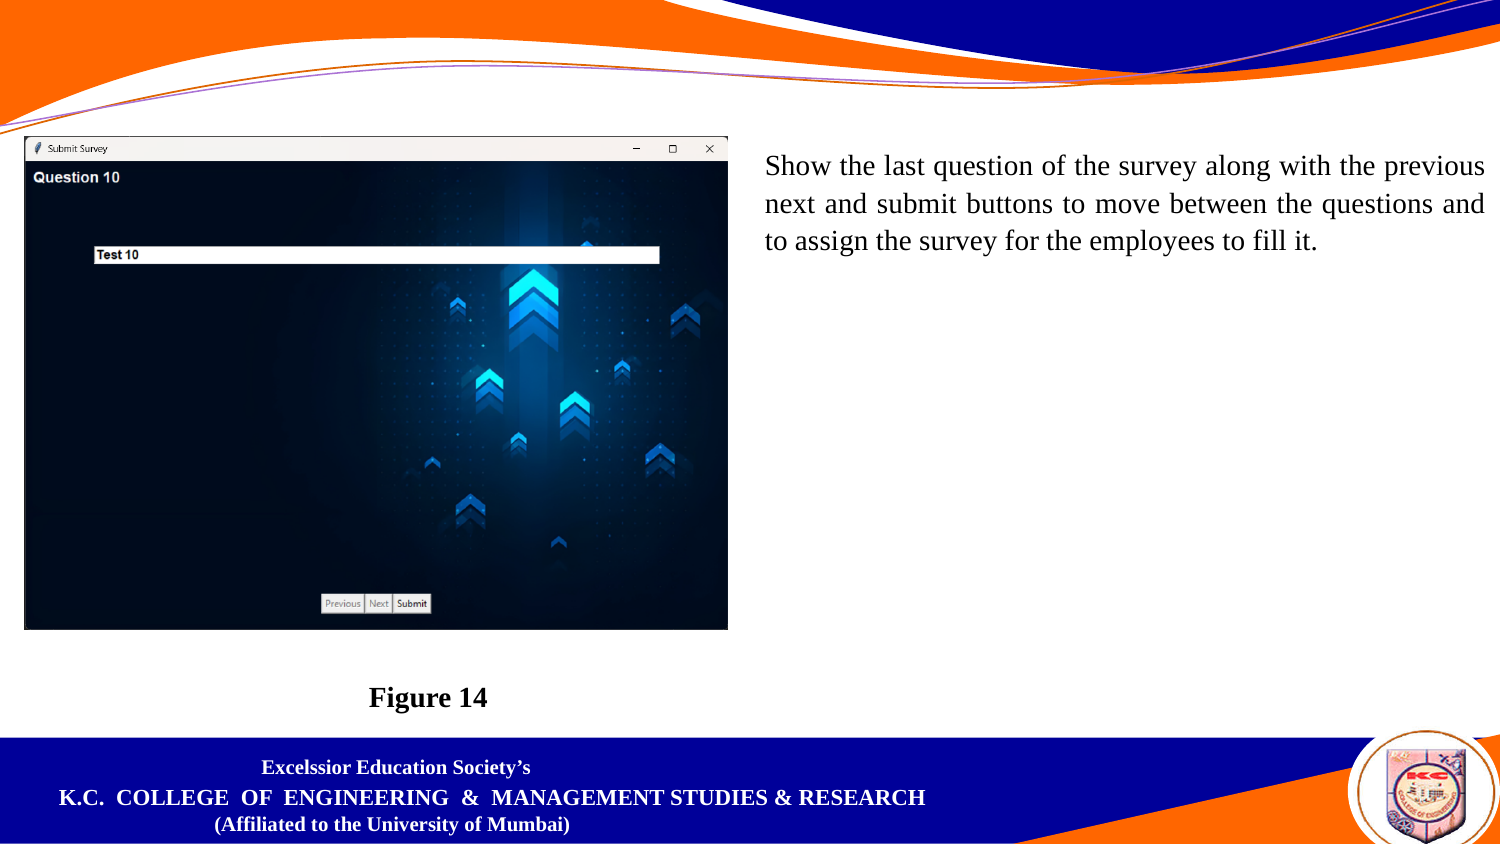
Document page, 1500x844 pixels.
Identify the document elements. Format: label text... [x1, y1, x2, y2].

picture [1347, 721, 1500, 844]
text_box Show the last question of the survey along with the previous next and submit buttons to move between the questions and to assign the survey for the employees to fill it. [749, 136, 1500, 264]
text_box Figure 14 [354, 670, 509, 721]
picture [24, 136, 728, 630]
